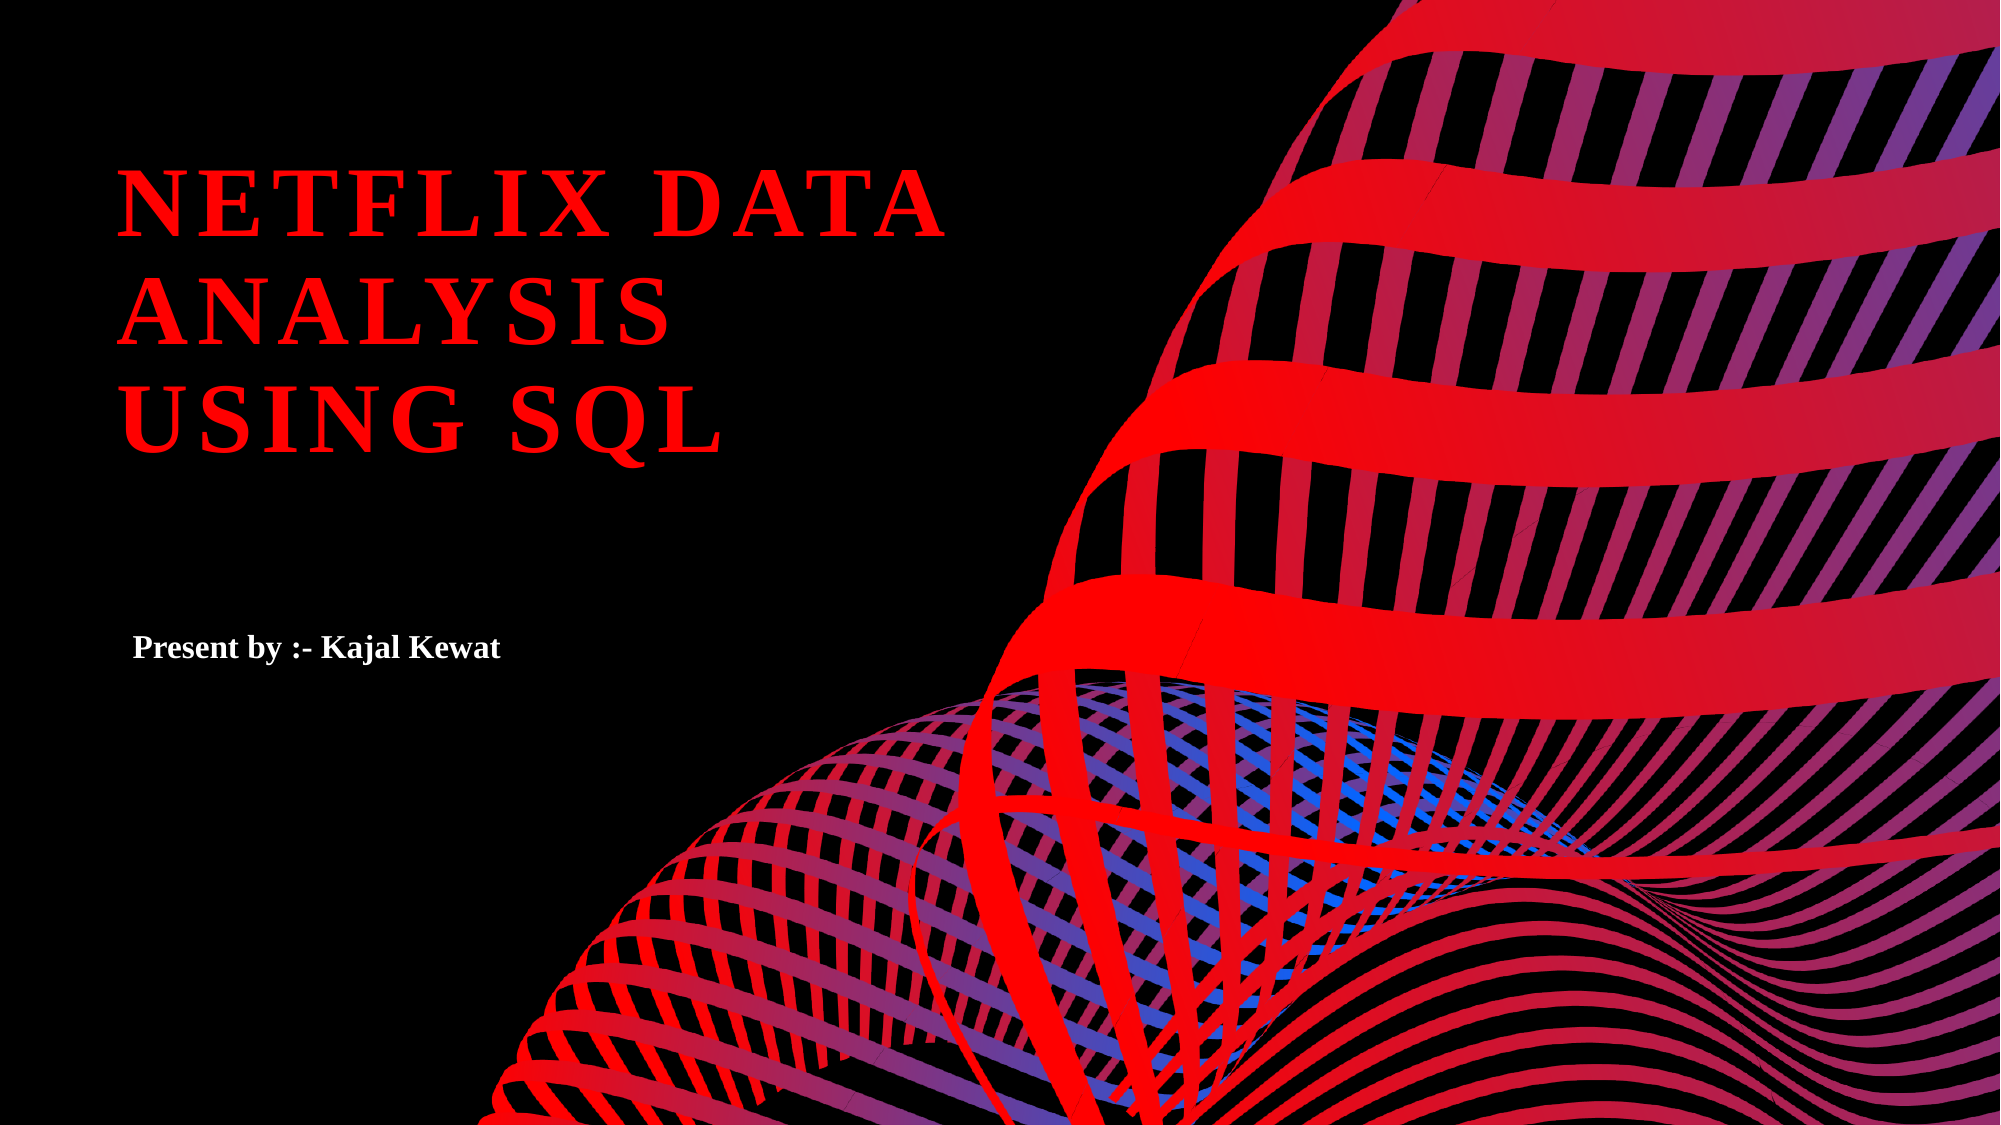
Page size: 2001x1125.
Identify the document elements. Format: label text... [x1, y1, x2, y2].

picture [0, 0, 2000, 1125]
list Present by :- Kajal Kewat [117, 622, 568, 698]
title NETFLIX DATA ANALYSIS USING SQL [102, 164, 1063, 482]
